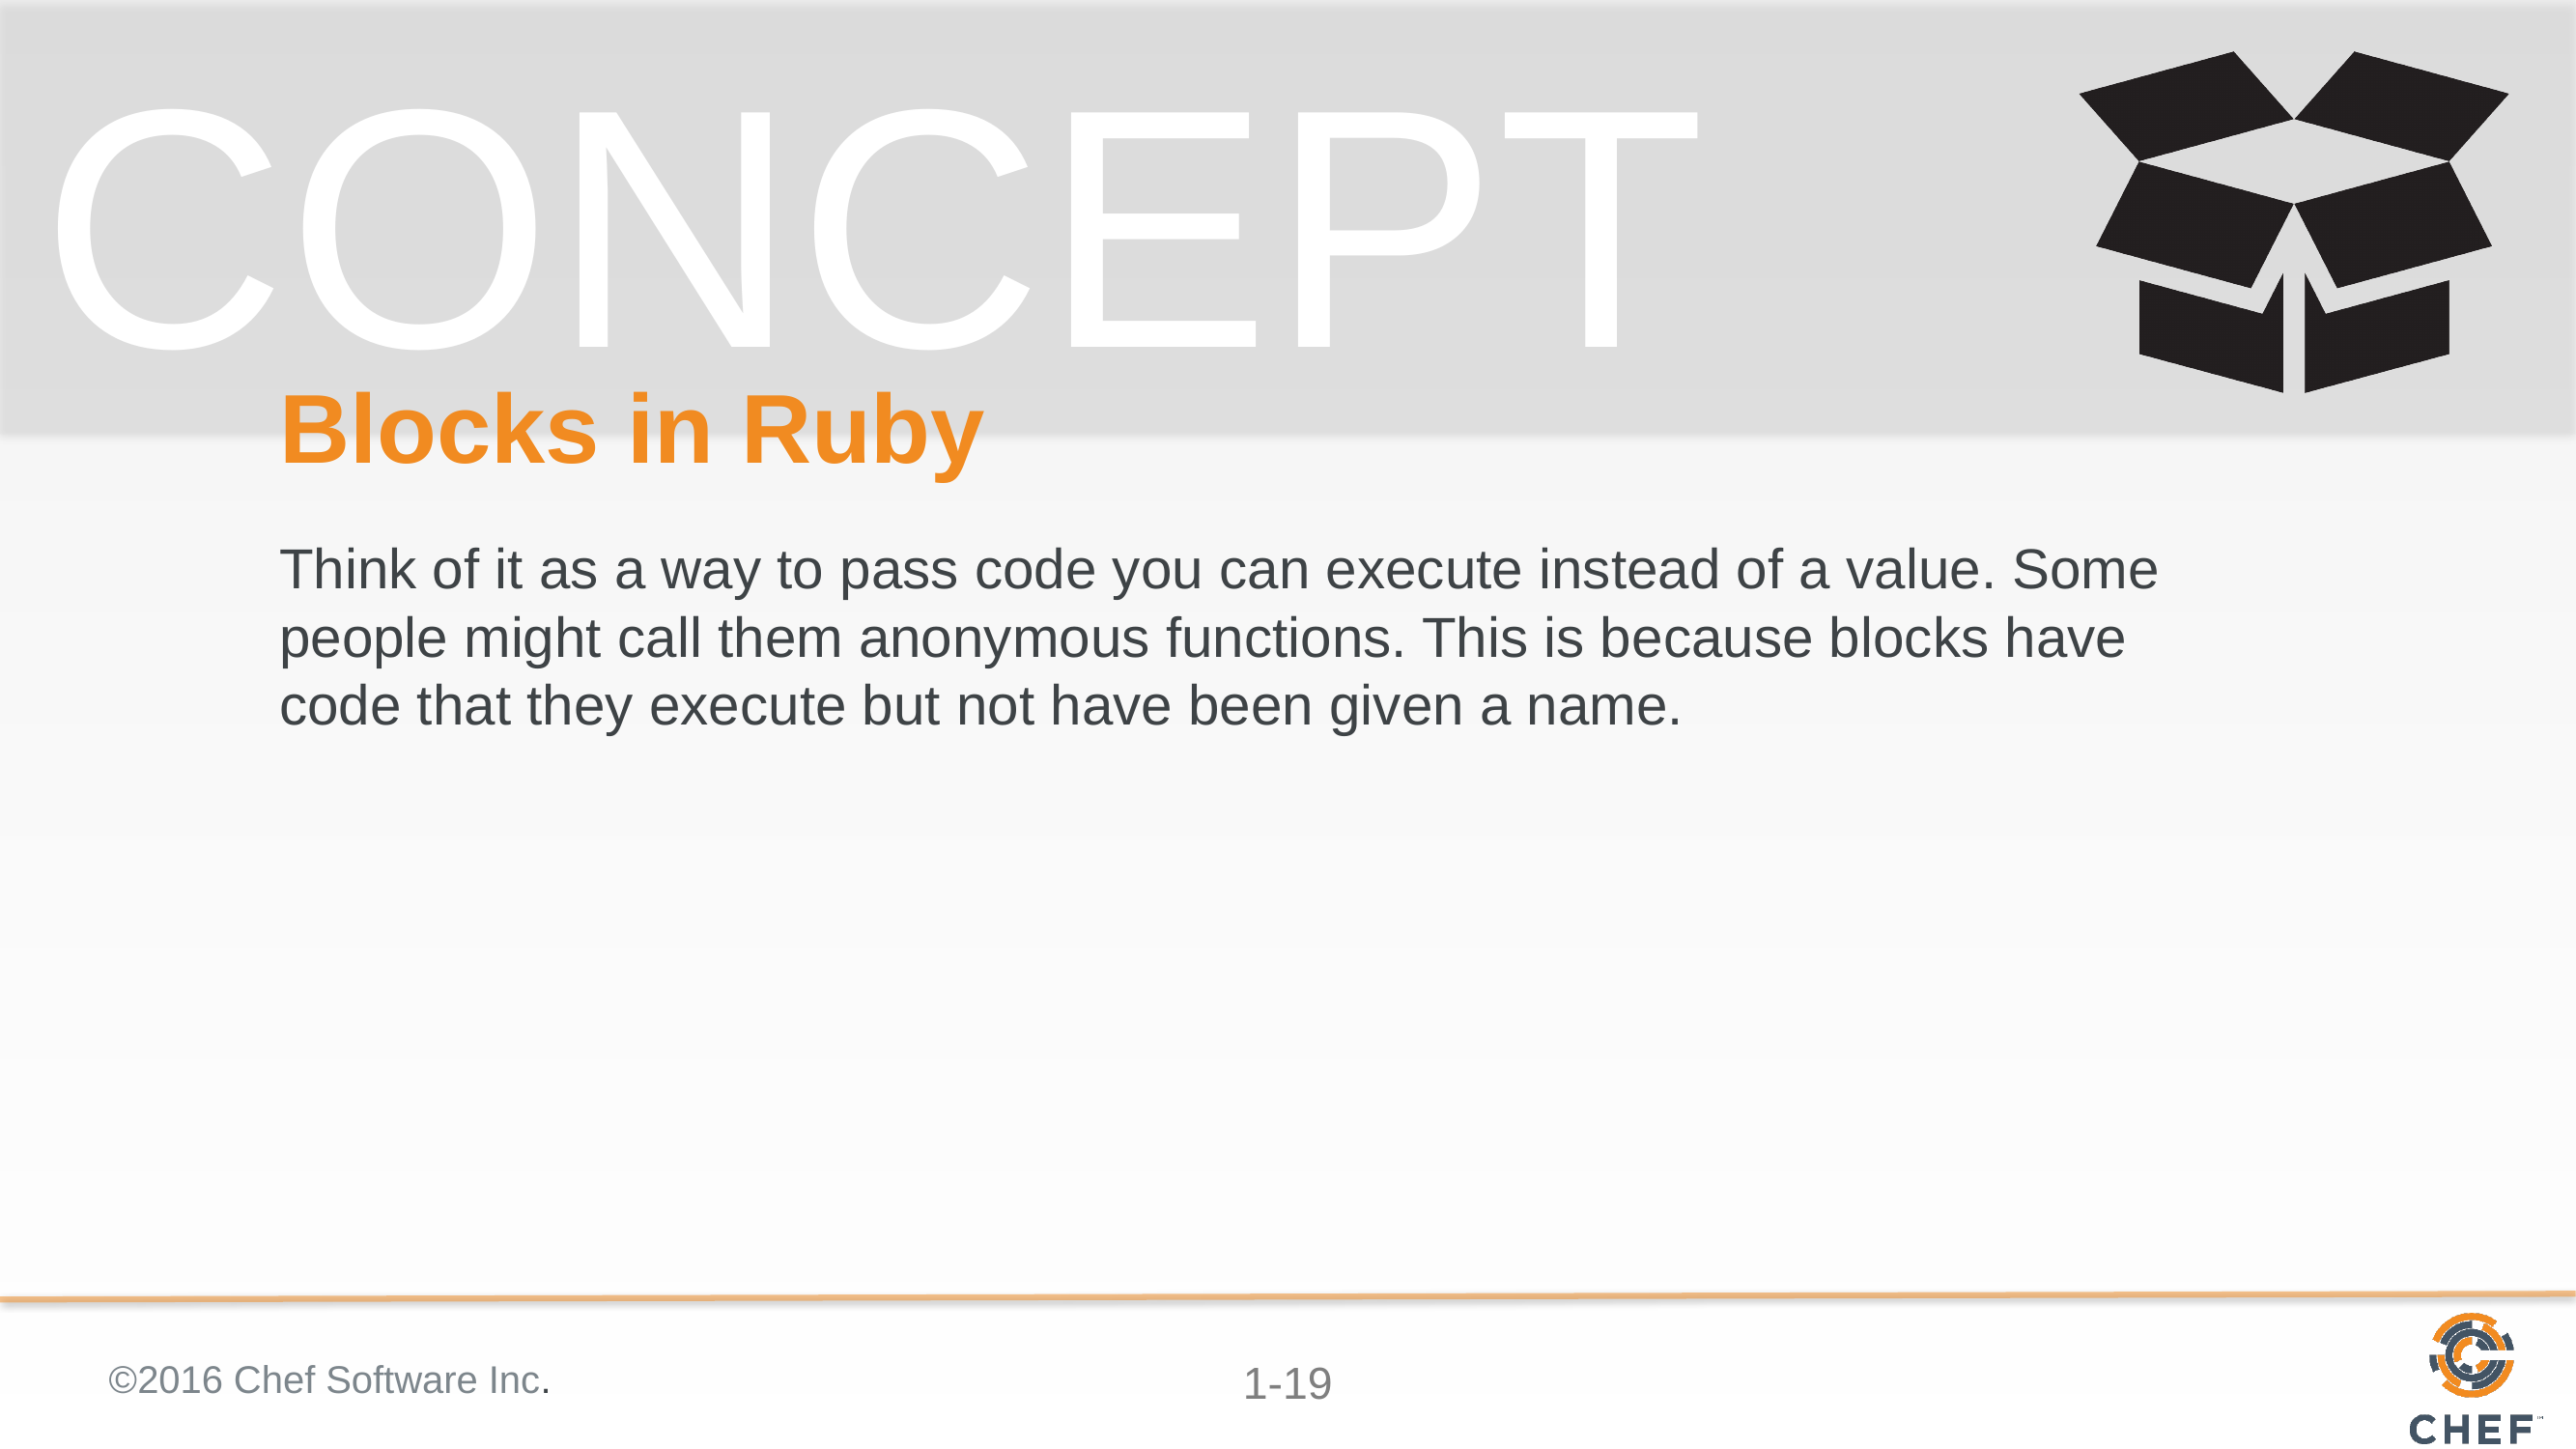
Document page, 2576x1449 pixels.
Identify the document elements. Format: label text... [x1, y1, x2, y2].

picture [2399, 1297, 2551, 1449]
picture [2079, 51, 2509, 399]
subtitle Think of it as a way to pass code you can execute instead of a value. Some people might call them anonymous functions. This is because blocks have code that they execute but not have been given a name. [265, 518, 2217, 1049]
title Blocks in Ruby [265, 363, 2217, 499]
